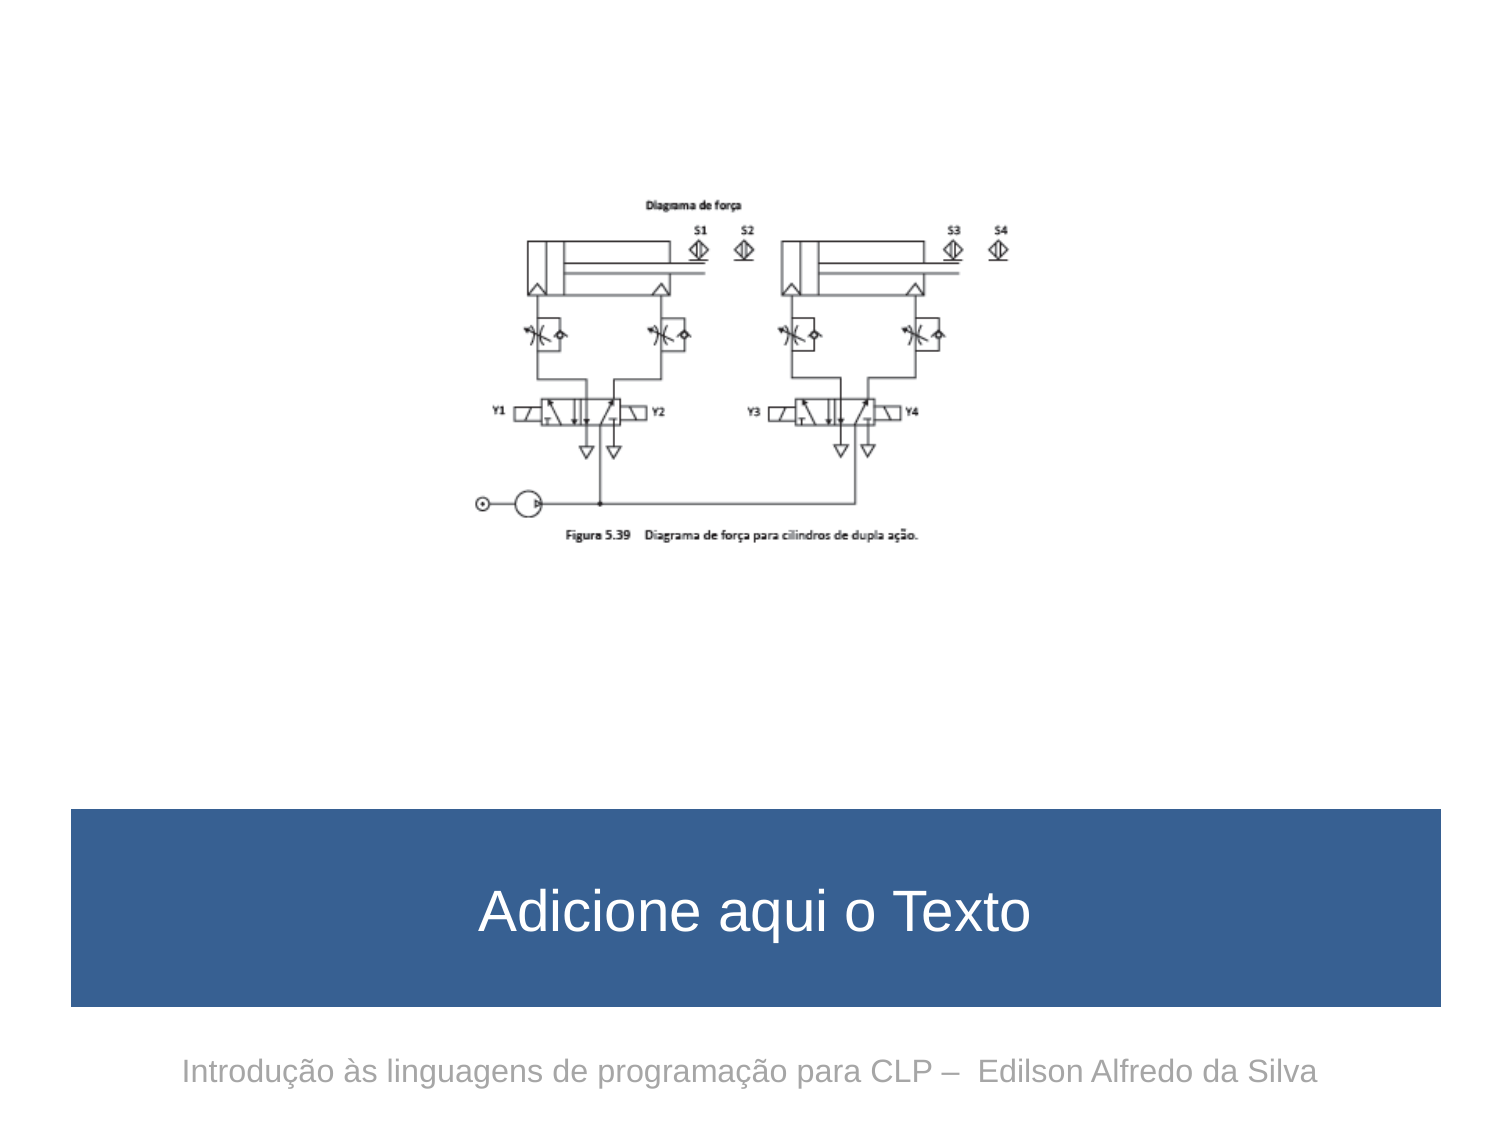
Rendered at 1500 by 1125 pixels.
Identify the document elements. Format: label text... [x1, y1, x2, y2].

picture [446, 172, 1039, 583]
text_box Adicione aqui o Texto [70, 808, 1442, 1008]
footer Introdução às linguagens de programação para CLP – Edilson Alfredo da Silva [0, 1042, 1500, 1103]
